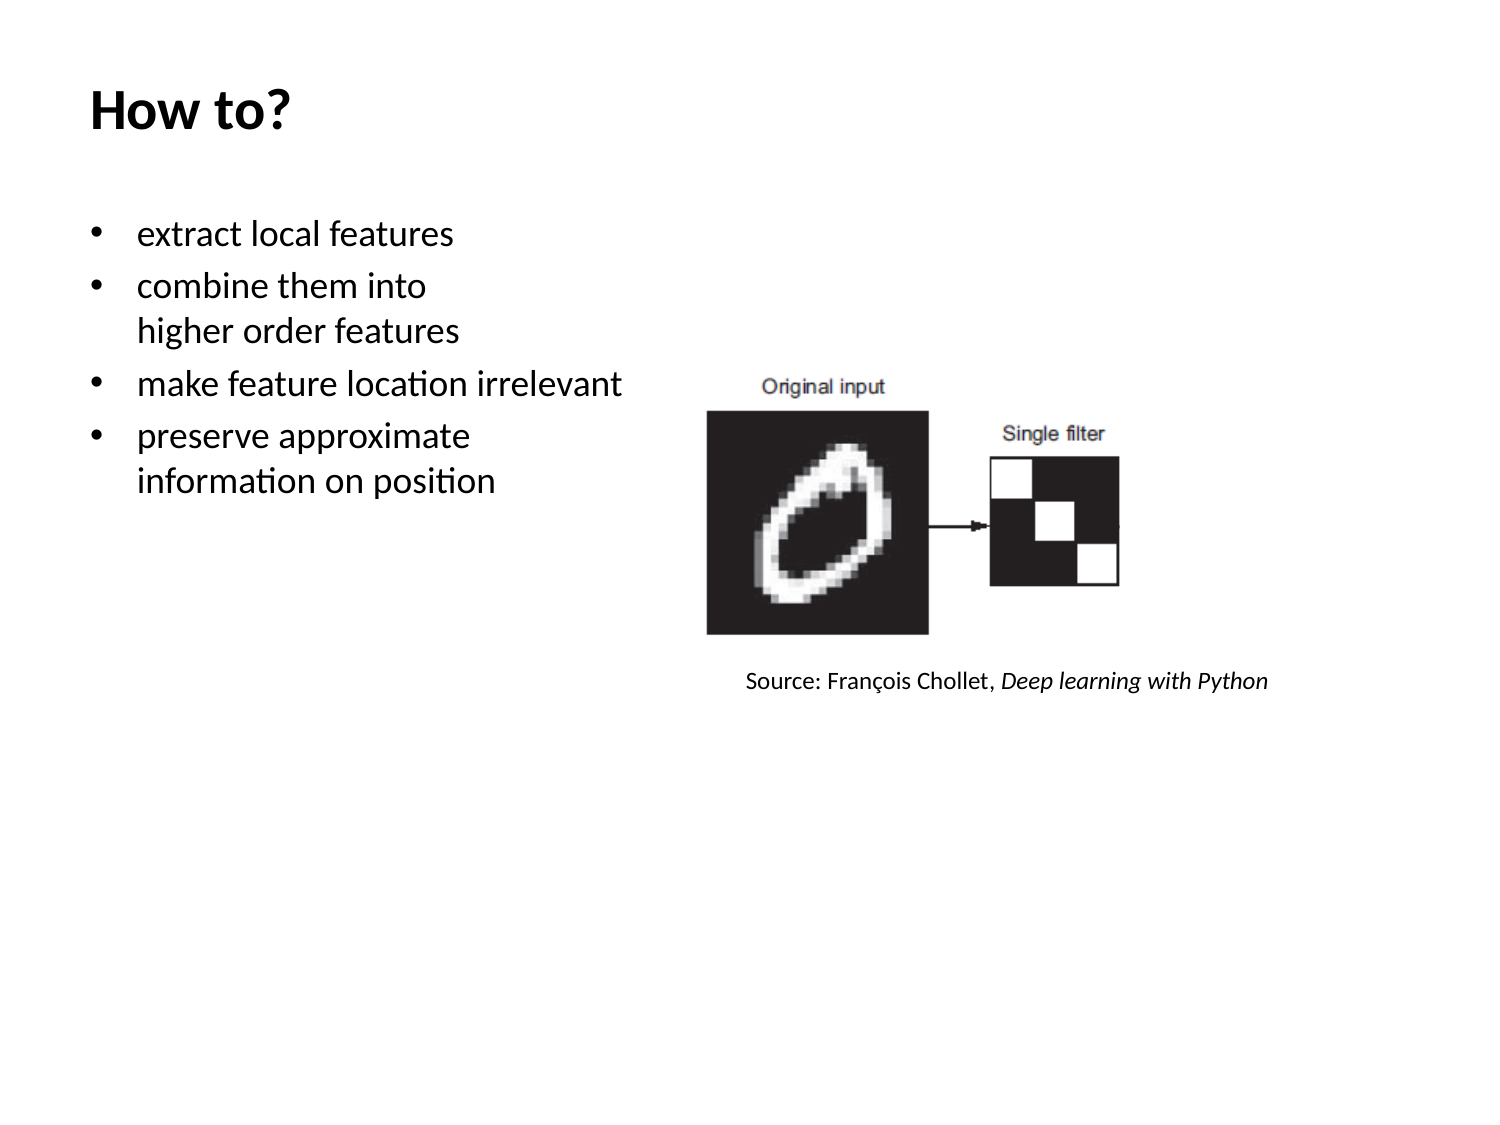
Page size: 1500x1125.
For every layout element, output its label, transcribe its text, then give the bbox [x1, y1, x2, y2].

list extract local features combine them into higher order features make feature location irrelevant preserve approximate information on position [75, 149, 703, 1005]
title How to? [75, 44, 569, 149]
picture [678, 278, 1120, 658]
text_box Source: François Chollet, Deep learning with Python [731, 656, 1376, 702]
